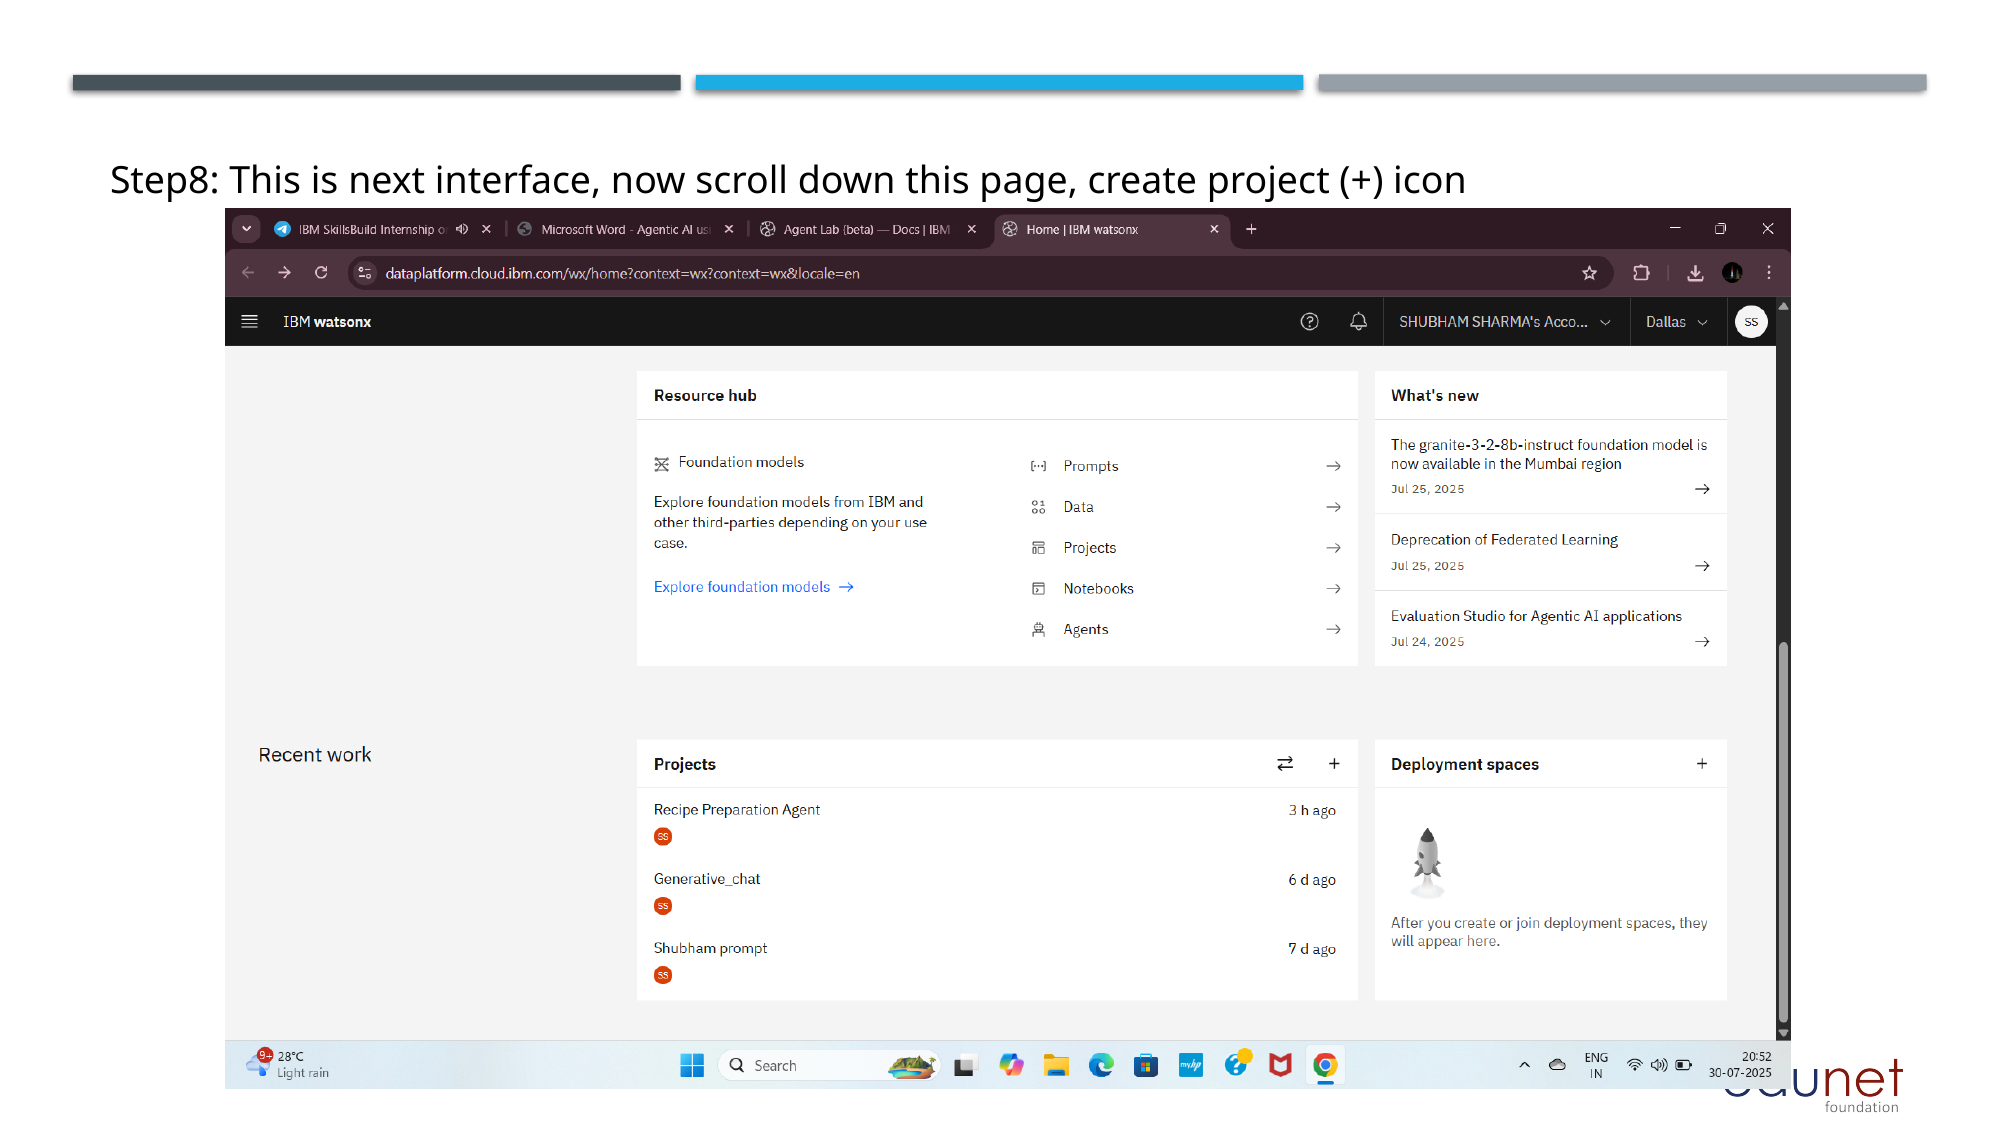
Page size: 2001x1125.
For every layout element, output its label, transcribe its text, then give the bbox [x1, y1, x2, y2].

text_box Step8: This is next interface, now scroll down this page, create project (+) icon [95, 148, 1921, 209]
picture [225, 208, 1905, 1116]
